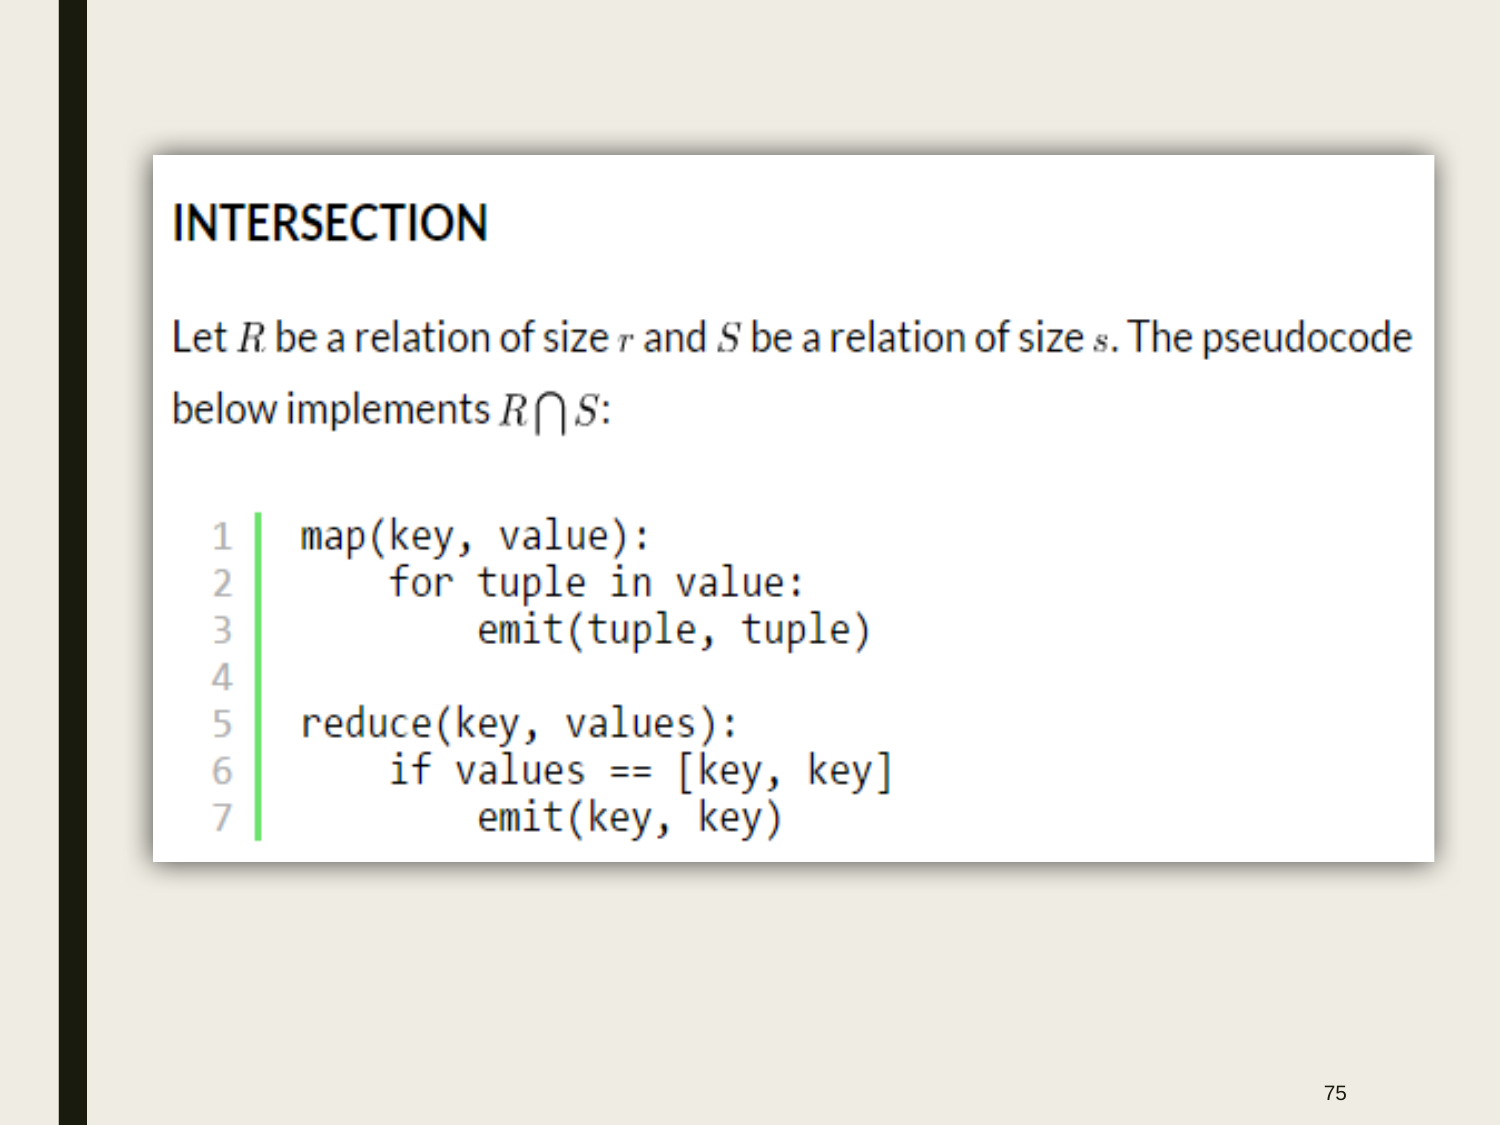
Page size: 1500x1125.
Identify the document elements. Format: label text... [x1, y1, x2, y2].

picture [152, 155, 1435, 862]
slide_number ‹#› [1165, 1058, 1362, 1125]
